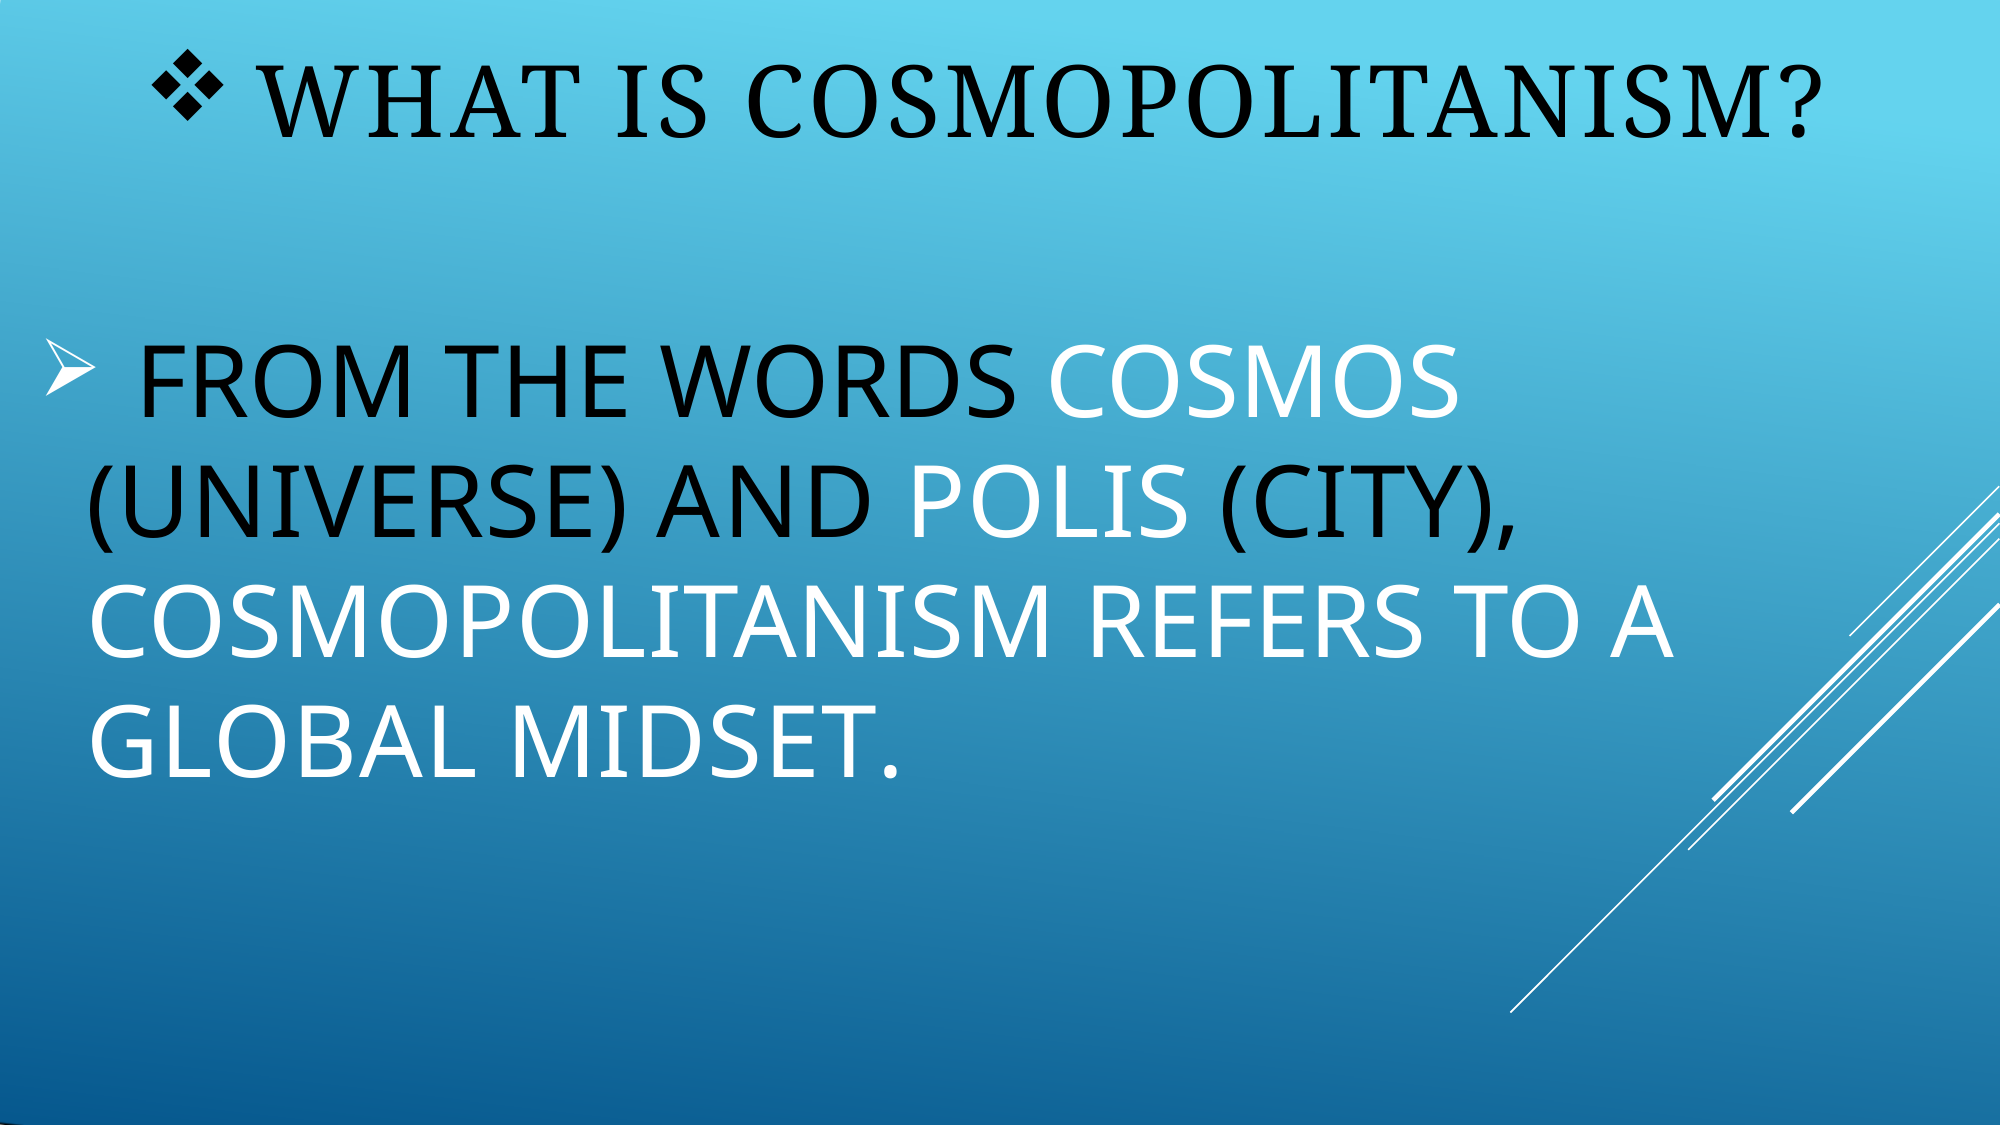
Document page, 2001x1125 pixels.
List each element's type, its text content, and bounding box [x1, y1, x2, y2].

picture [1786, 525, 2000, 749]
text_box WHAT IS COSMOPOLITANISM? [140, 35, 1852, 158]
text_box FROM THE WORDS COSMOS (UNIVERSE) AND POLIS (CITY), COSMOPOLITANISM REFERS TO A GLOBAL MIDSET. [37, 315, 1786, 798]
picture [0, 0, 2000, 1125]
picture [1786, 518, 2000, 734]
